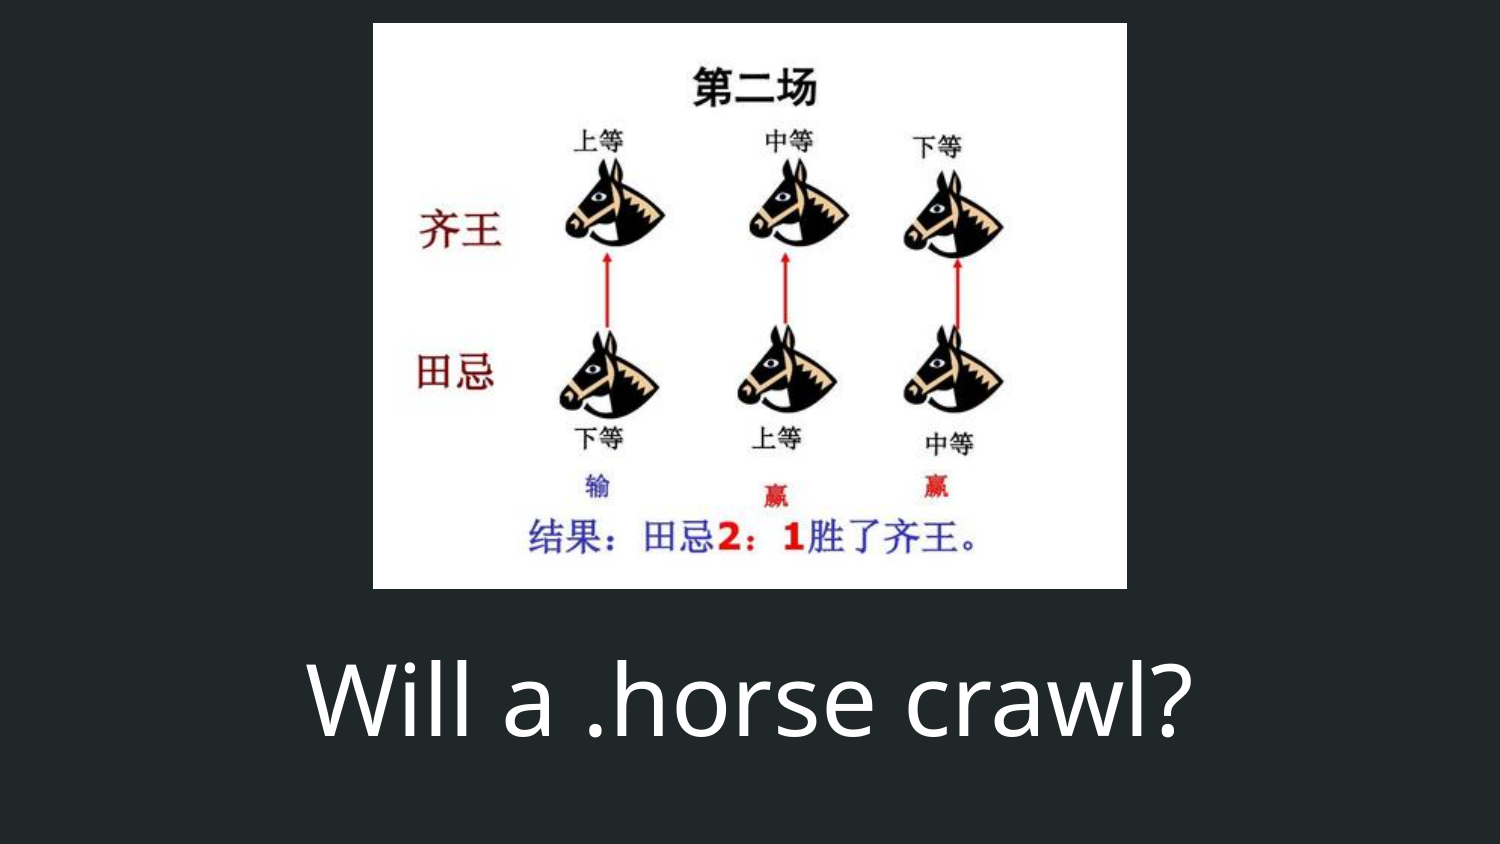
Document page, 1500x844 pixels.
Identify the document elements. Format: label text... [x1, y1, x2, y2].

picture [373, 23, 1127, 589]
title Will a .horse crawl? [83, 520, 1417, 782]
